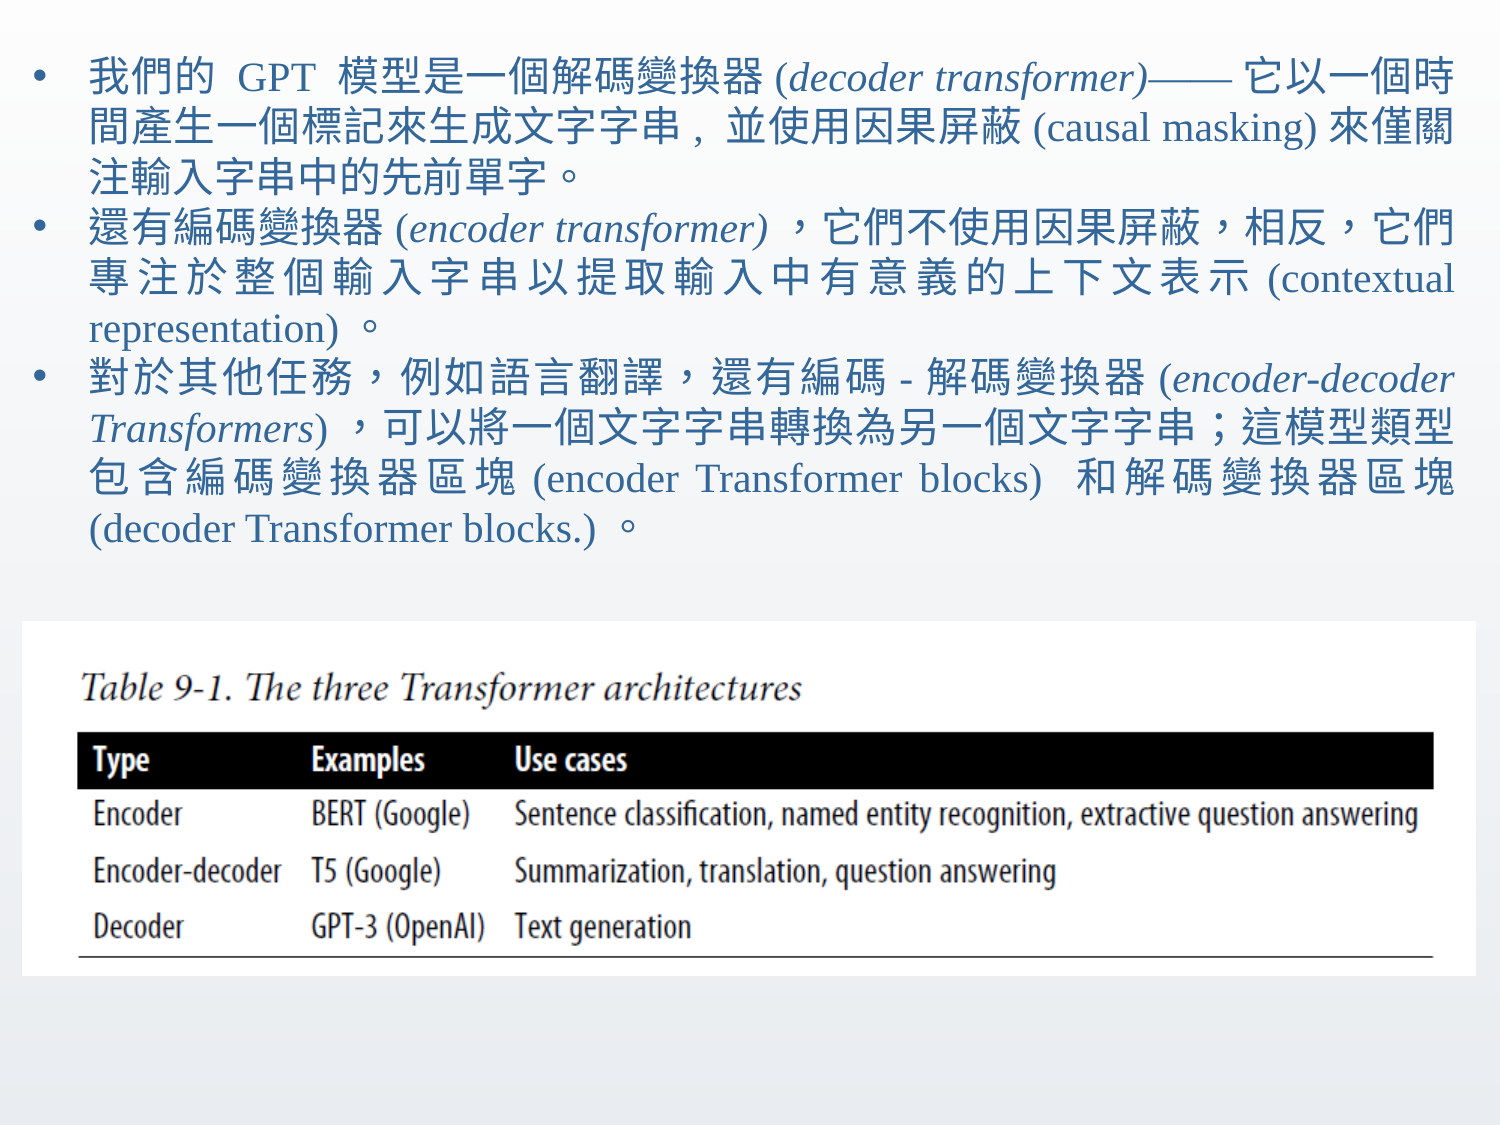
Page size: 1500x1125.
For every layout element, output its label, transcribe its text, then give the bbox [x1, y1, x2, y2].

picture [22, 621, 1476, 976]
list 我們的 GPT 模型是一個解碼變換器(decoder transformer)——它以一個時間產生一個標記來生成文字字串, 並使用因果屏蔽(causal masking)來僅關注輸入字串中的先前單字。 還有編碼變換器(encoder transformer)，它們不使用因果屏蔽，相反，它們專注於整個輸入字串以提取輸入中有意義的上下文表示(contextual representation)。 對於其他任務，例如語言翻譯，還有編碼-解碼變換器(encoder-decoder Transformers)，可以將一個文字字串轉換為另一個文字字串；這模型類型包含編碼變換器區塊(encoder Transformer blocks) 和解碼變換器區塊 (decoder Transformer blocks.)。 [17, 42, 1471, 929]
